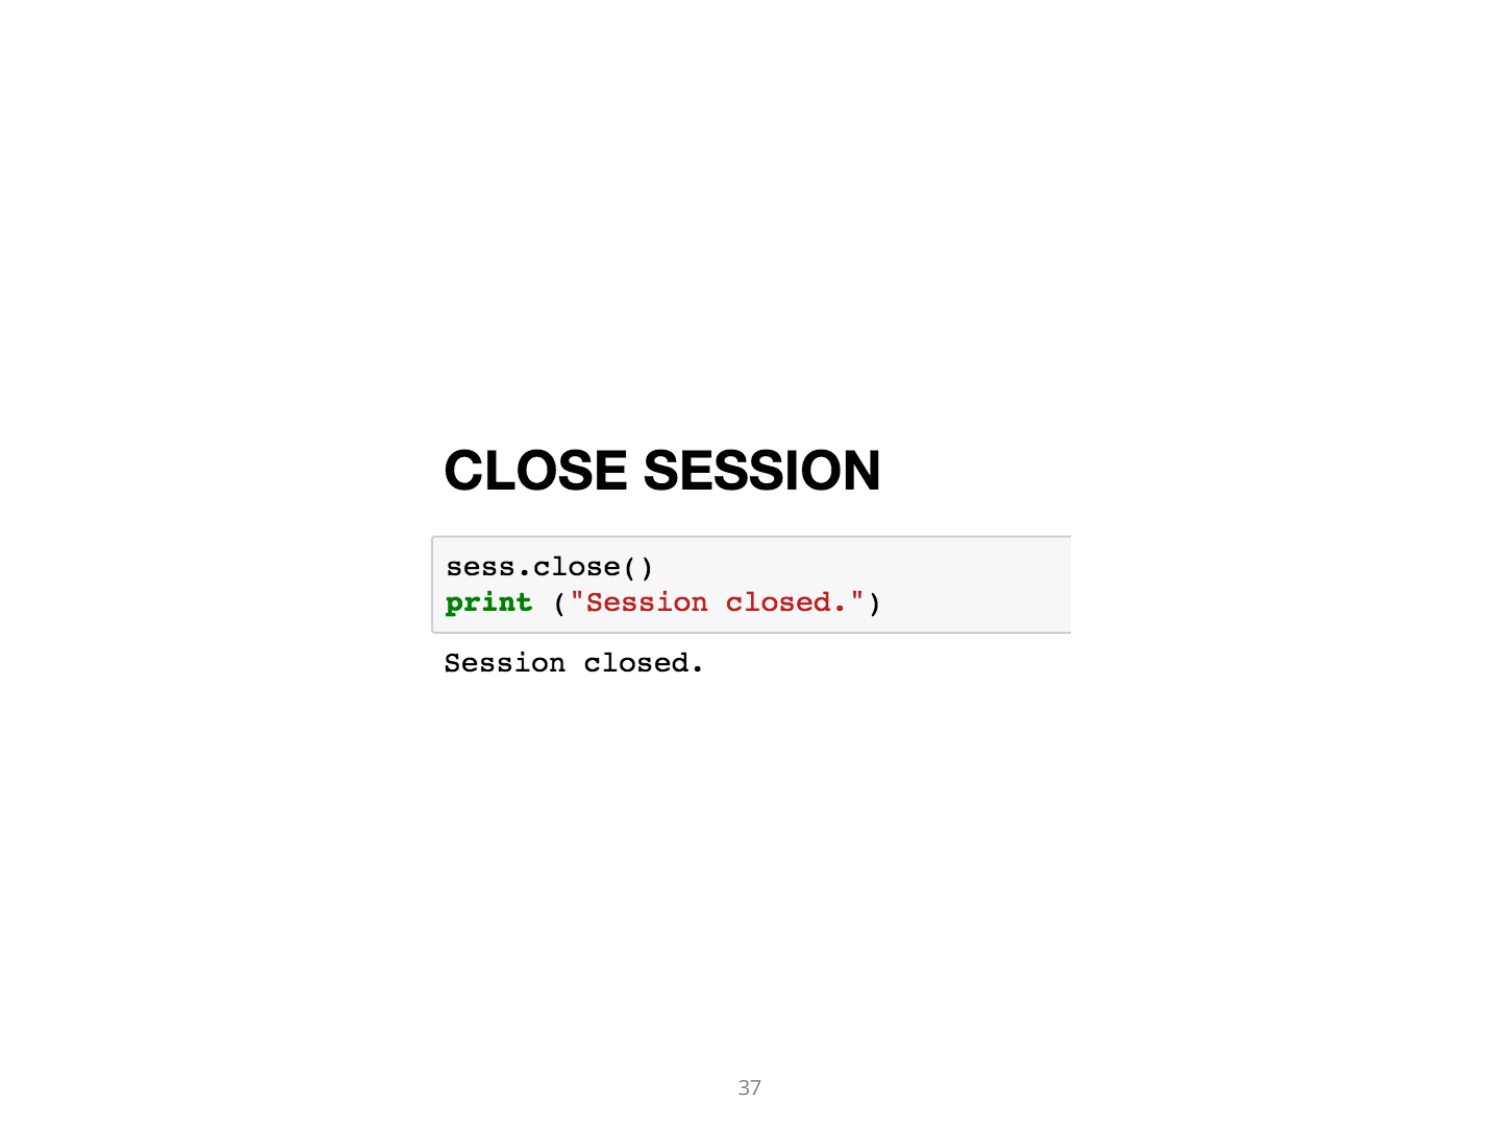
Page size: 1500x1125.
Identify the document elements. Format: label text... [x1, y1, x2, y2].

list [428, 431, 1071, 706]
slide_number 37 [575, 1058, 925, 1119]
